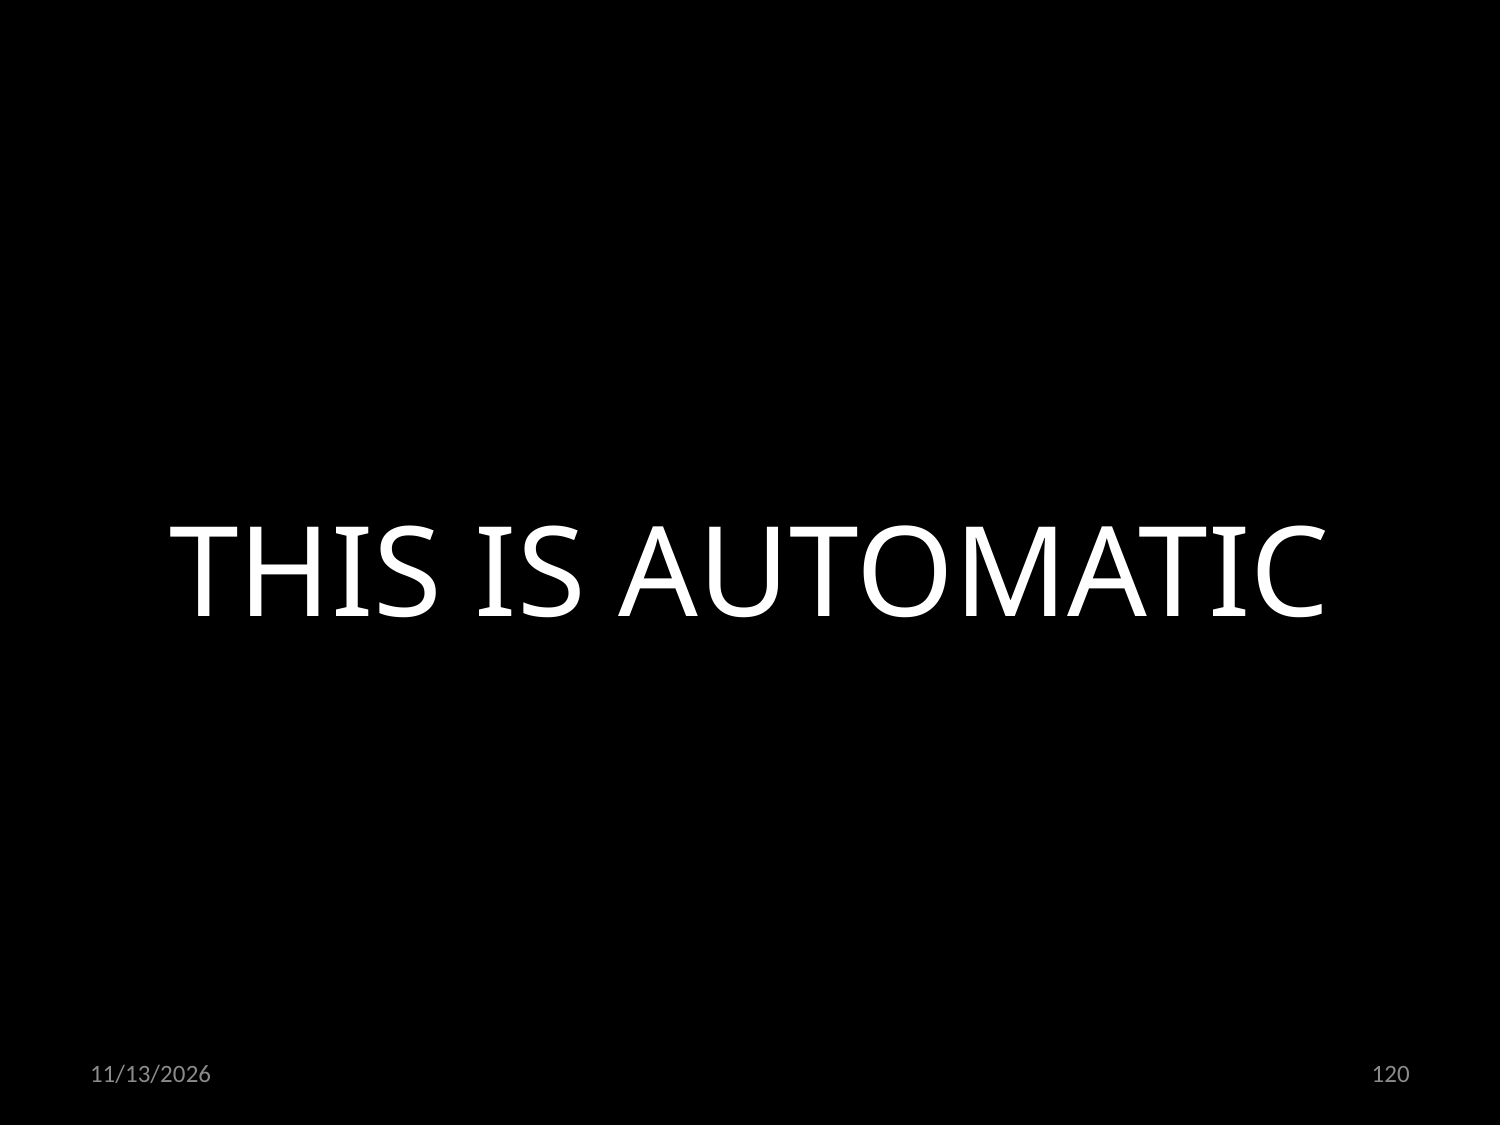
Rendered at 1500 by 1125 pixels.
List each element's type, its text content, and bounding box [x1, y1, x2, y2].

list THIS IS AUTOMATIC [0, 484, 1500, 586]
slide_number 120 [1074, 1042, 1425, 1103]
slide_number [75, 1042, 425, 1103]
